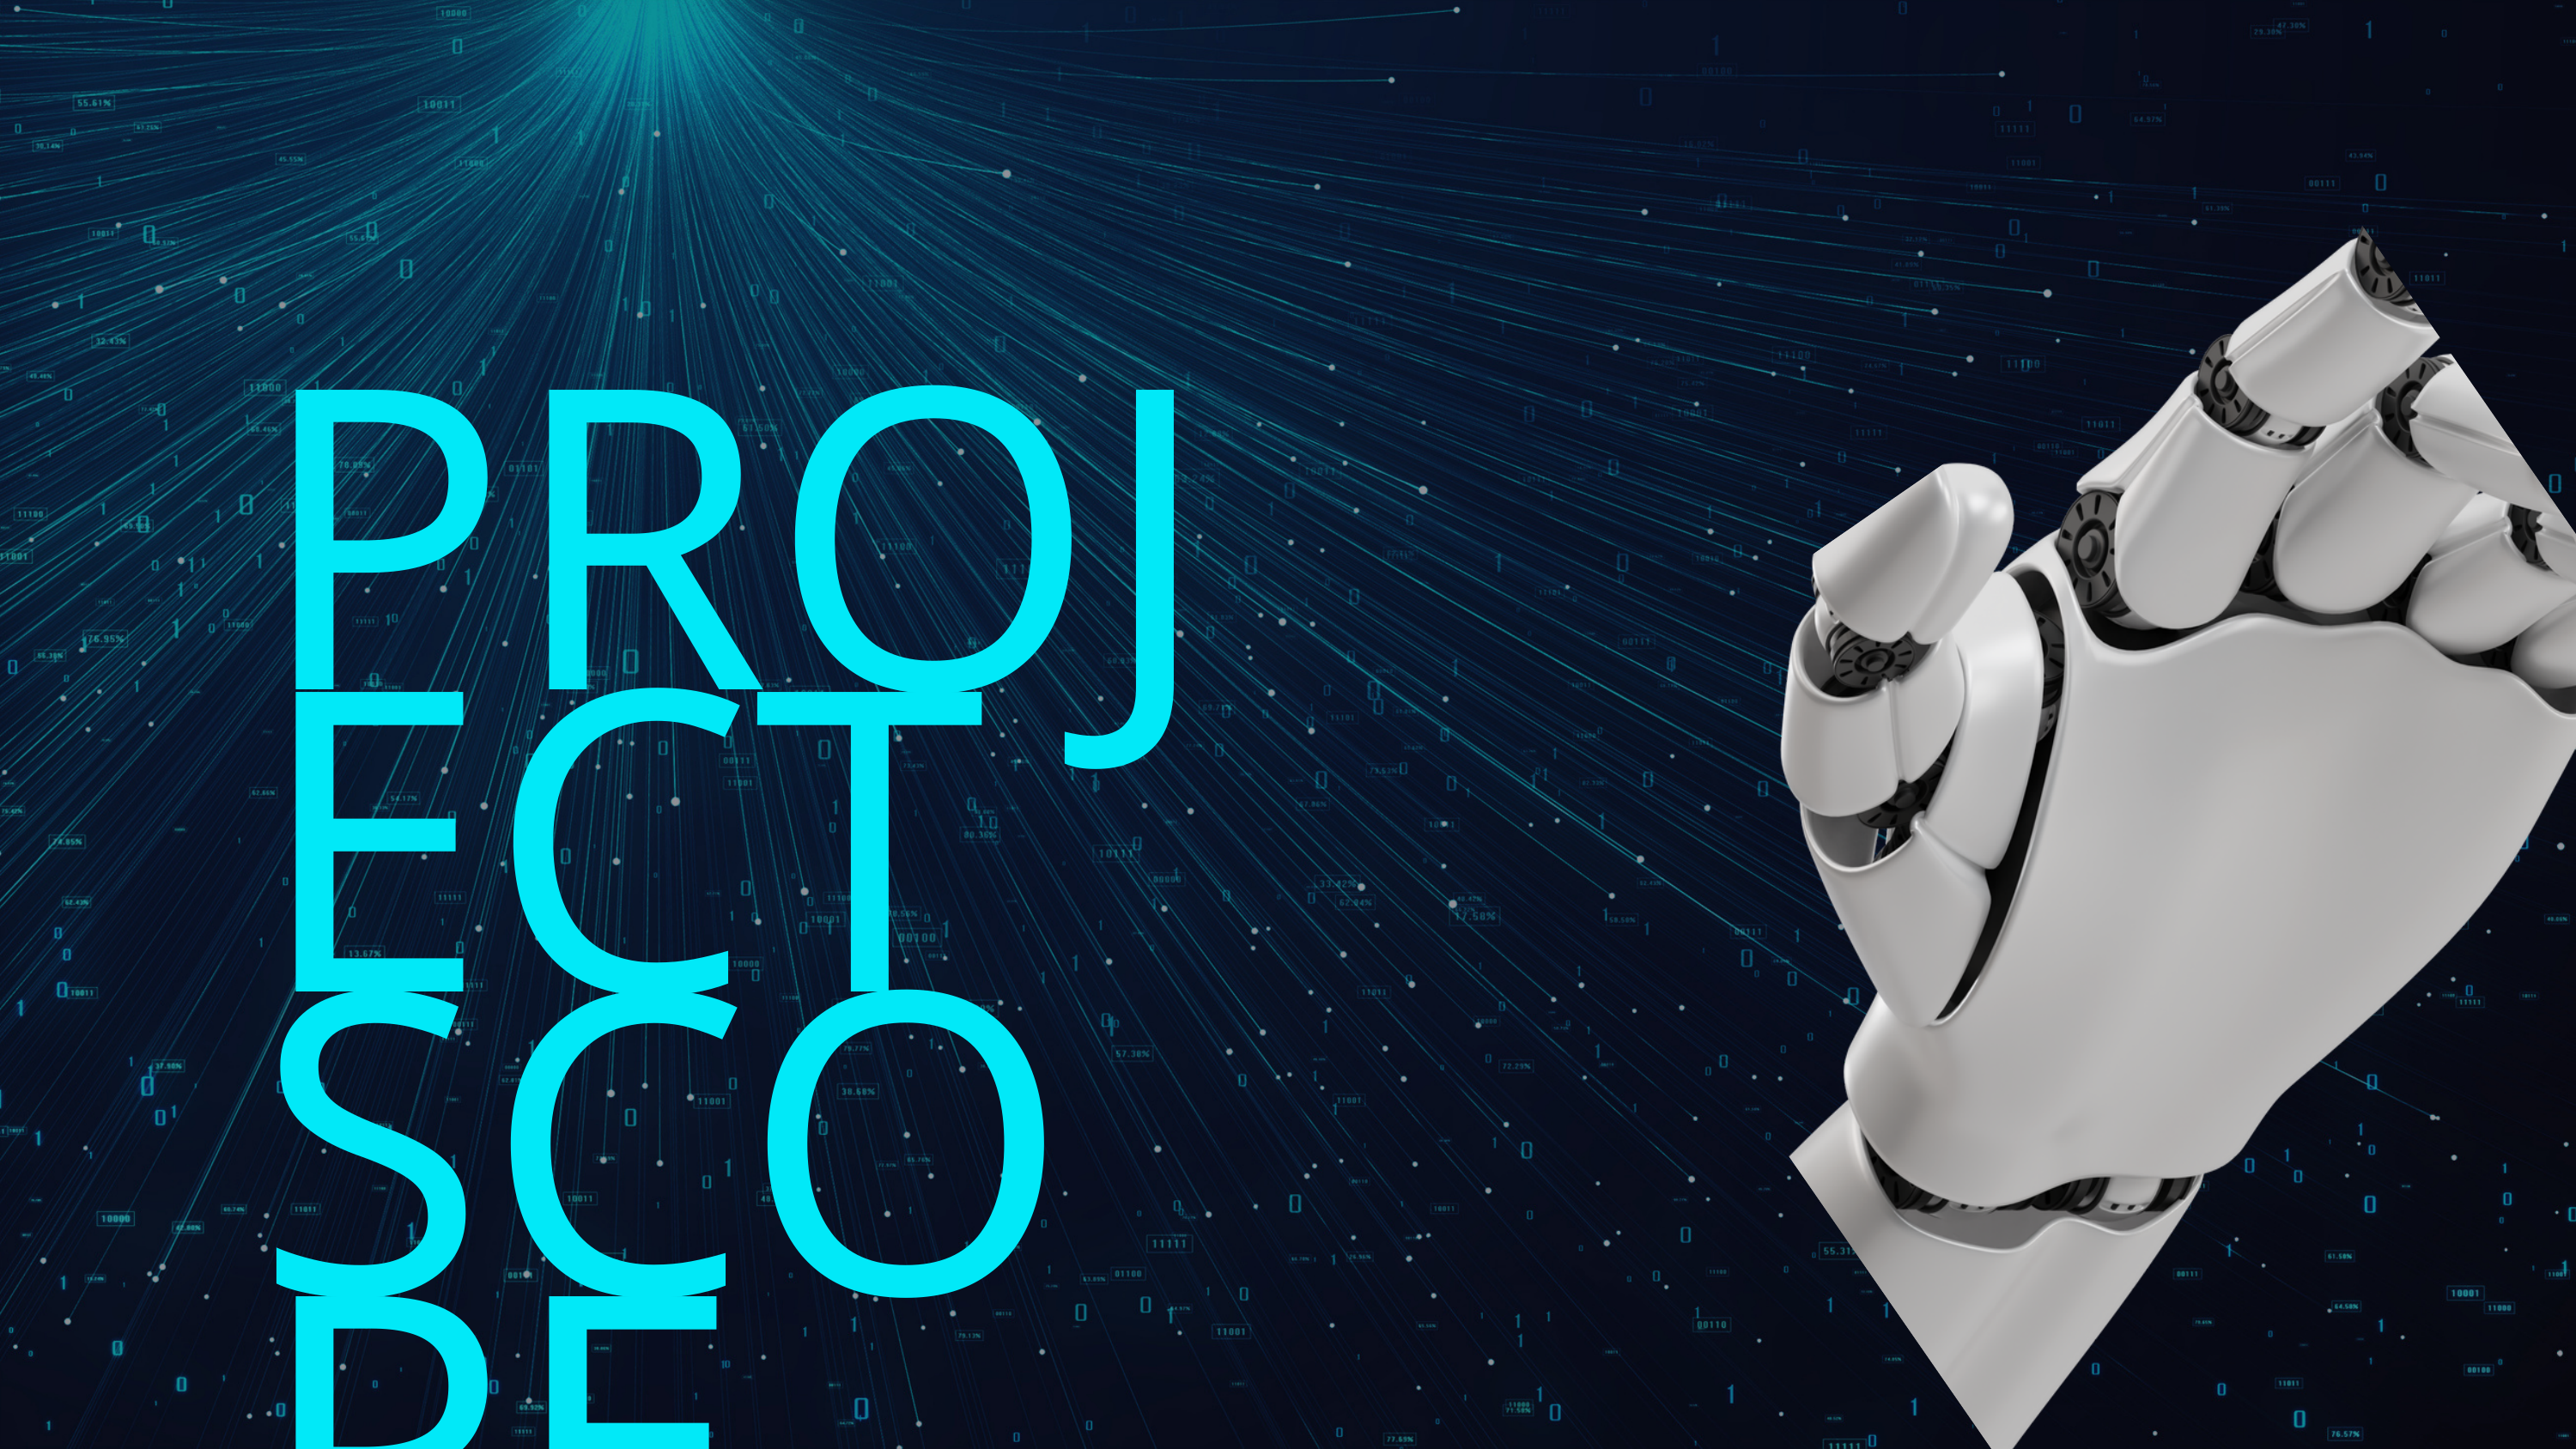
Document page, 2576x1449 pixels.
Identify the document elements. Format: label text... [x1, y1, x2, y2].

text_box [0, 0, 2576, 1449]
text_box [1515, 191, 2576, 1449]
text_box PROJECT SCOPE [255, 471, 1296, 1449]
